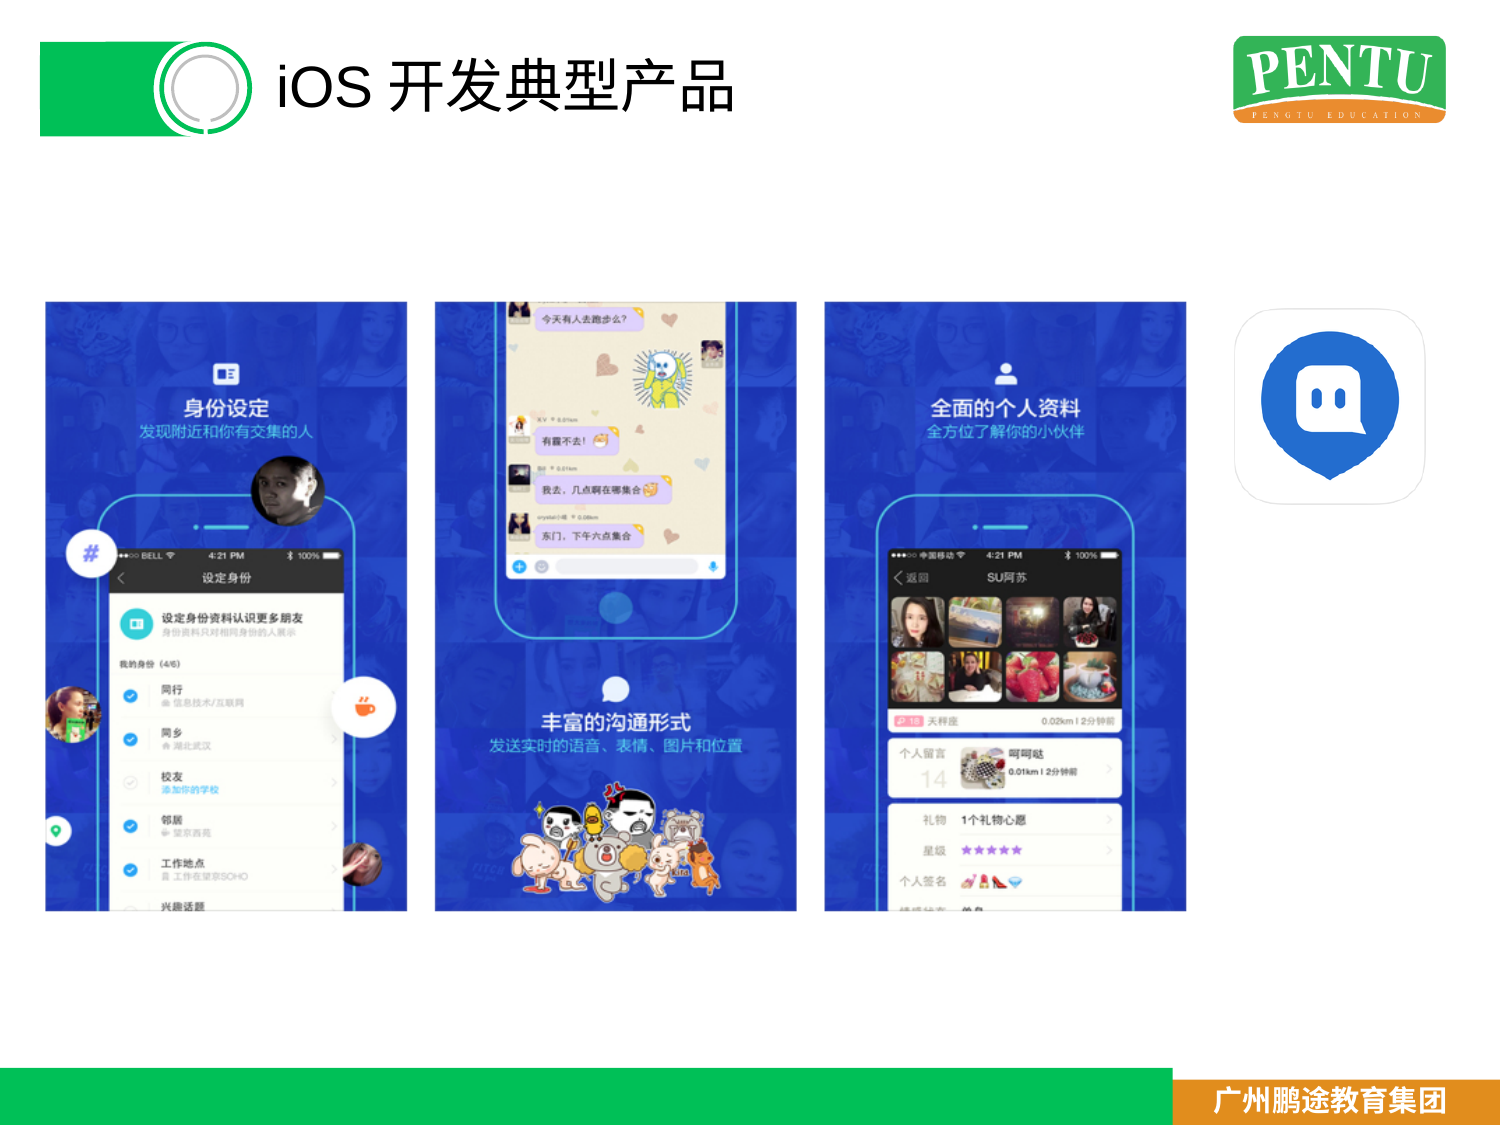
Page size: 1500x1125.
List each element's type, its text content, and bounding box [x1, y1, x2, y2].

picture [1228, 302, 1436, 509]
picture [39, 290, 1200, 918]
picture [1210, 19, 1473, 142]
title iOS开发典型产品 [261, 41, 1239, 126]
